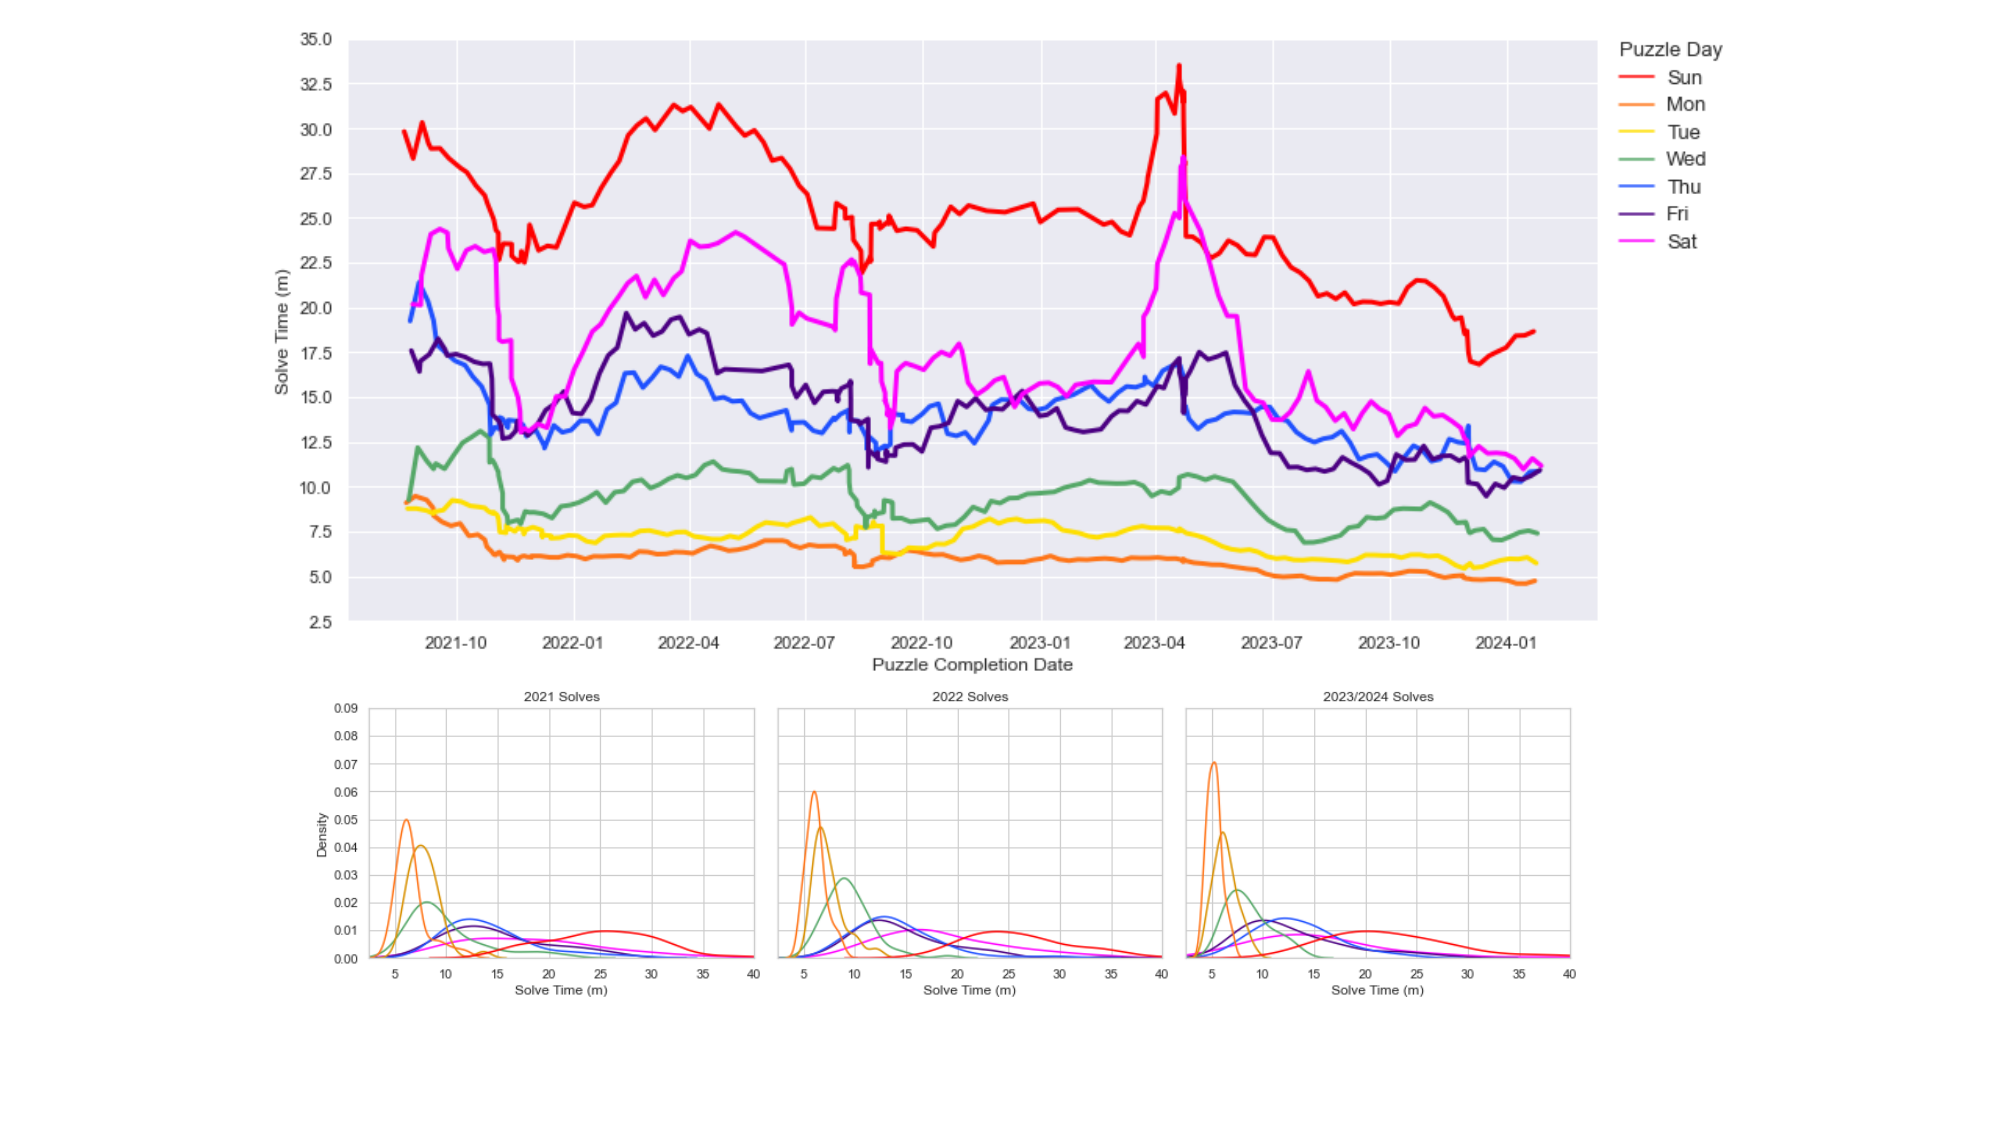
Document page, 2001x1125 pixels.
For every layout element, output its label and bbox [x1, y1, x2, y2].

picture [266, 22, 1737, 1005]
